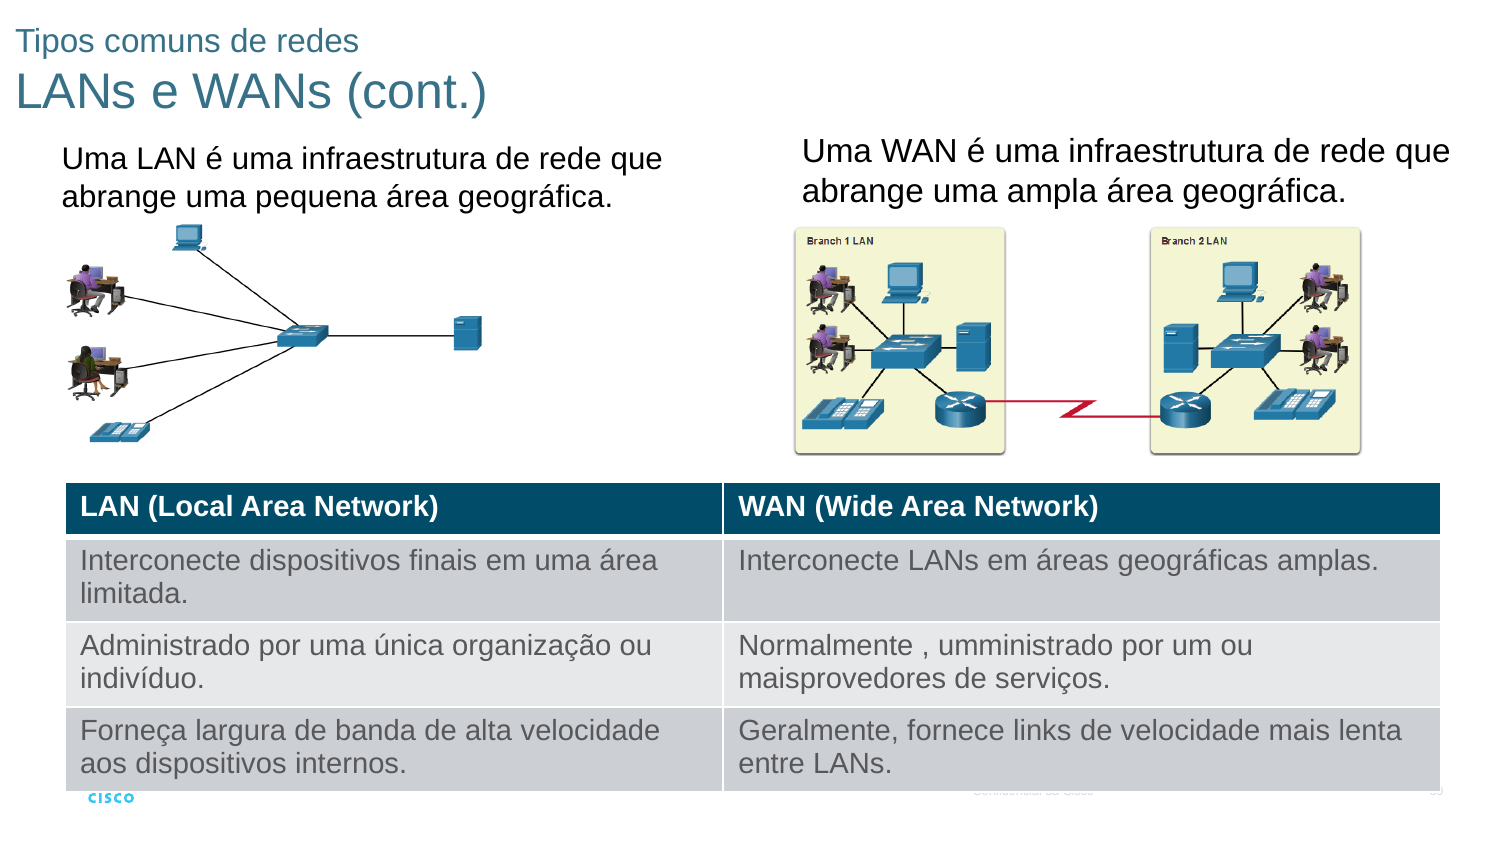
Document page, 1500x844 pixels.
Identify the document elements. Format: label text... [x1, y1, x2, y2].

list Uma LAN é uma infraestrutura de rede que abrange uma pequena área geográfica. [46, 130, 713, 223]
table_header WAN (Wide Area Network) [724, 483, 1440, 534]
table_cell Interconecte LANs em áreas geográficas amplas. [724, 540, 1440, 621]
table_cell Geralmente, fornece links de velocidade mais lenta entre LANs. [724, 708, 1440, 791]
table_cell Normalmente , umministrado por um ou maisprovedores de serviços. [724, 623, 1440, 706]
table_header LAN (Local Area Network) [66, 483, 722, 534]
text_box Uma WAN é uma infraestrutura de rede que abrange uma ampla área geográfica. [787, 121, 1482, 217]
table_cell Administrado por uma única organização ou indivíduo. [66, 623, 722, 706]
title Tipos comuns de redes LANs e WANs (cont.) [0, 6, 1500, 131]
picture [790, 223, 1365, 457]
table_cell Forneça largura de banda de alta velocidade aos dispositivos internos. [66, 708, 722, 791]
picture [64, 222, 485, 444]
table_cell Interconecte dispositivos finais em uma área limitada. [66, 540, 722, 621]
